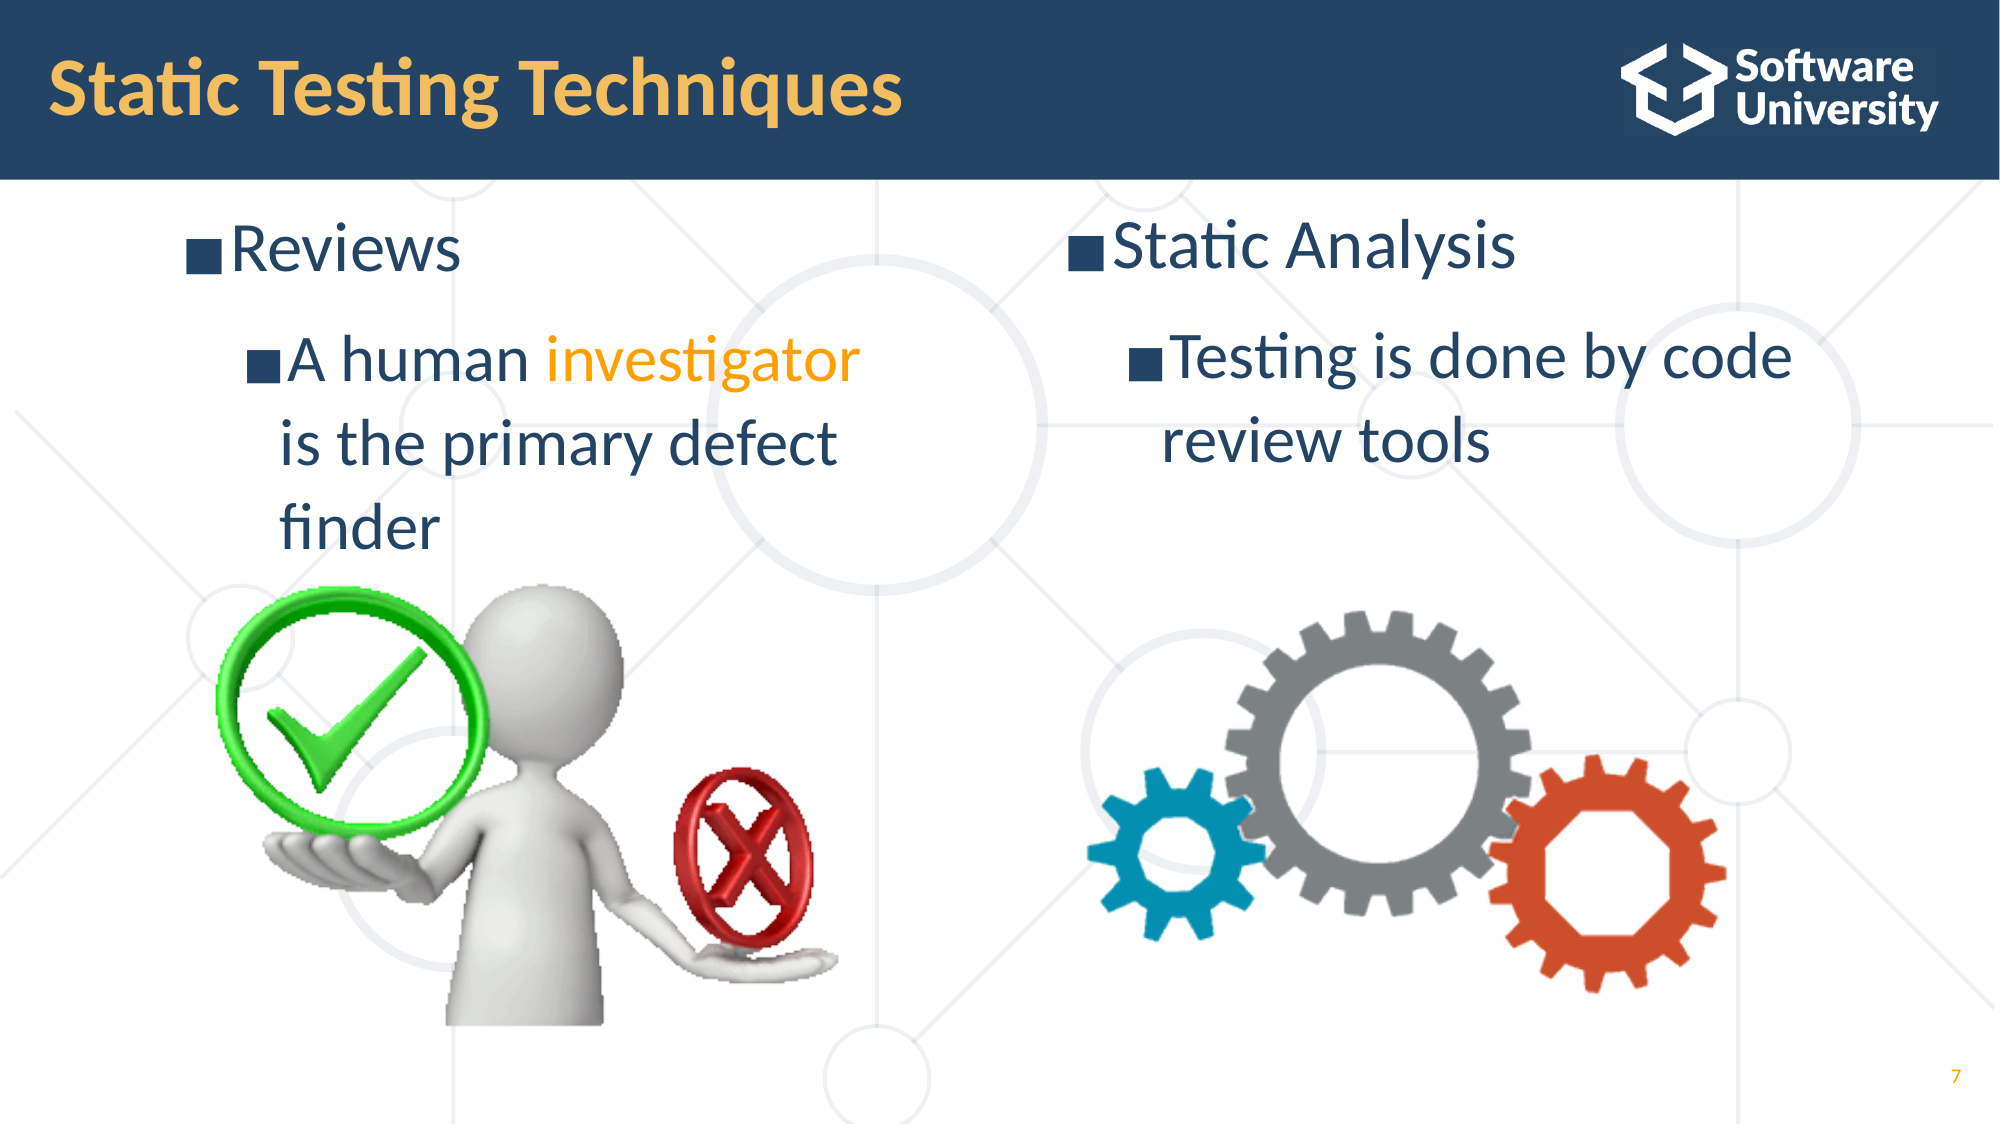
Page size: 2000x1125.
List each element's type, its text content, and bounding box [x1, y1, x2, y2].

list Reviews A human investigator is the primary defect finder [162, 190, 913, 566]
picture [186, 562, 857, 1038]
text_box Static Analysis Testing is done by code review tools [1044, 187, 1913, 526]
picture [1043, 549, 1752, 1051]
slide_number 7 [1896, 1049, 1968, 1101]
title Static Testing Techniques [31, 16, 1591, 162]
picture [1621, 43, 1939, 136]
